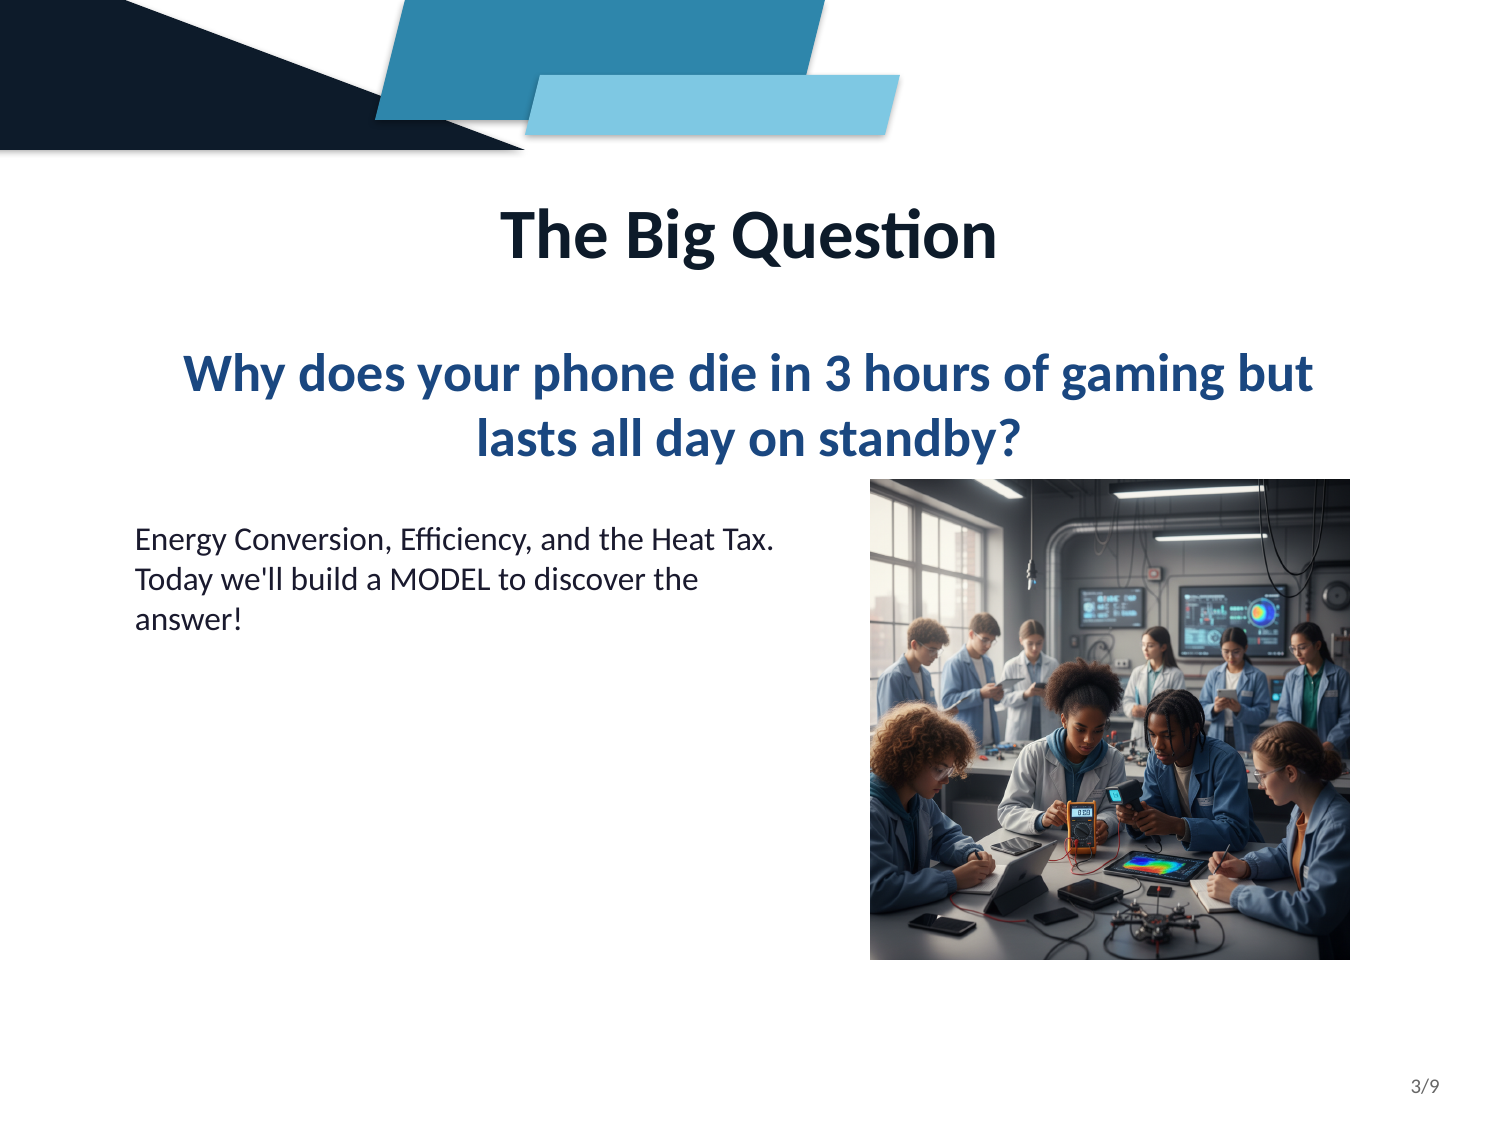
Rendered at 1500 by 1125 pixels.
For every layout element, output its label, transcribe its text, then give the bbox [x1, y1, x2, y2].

text_box Energy Conversion, Efficiency, and the Heat Tax. Today we'll build a MODEL to discover the answer! [119, 509, 795, 645]
text_box 3/9 [1395, 1065, 1455, 1105]
picture [869, 479, 1351, 961]
text_box The Big Question [485, 179, 1014, 280]
text_box [524, 74, 901, 136]
text_box [0, 0, 526, 151]
text_box [374, 0, 826, 121]
text_box Why does your phone die in 3 hours of gaming but lasts all day on standby? [119, 329, 1380, 475]
